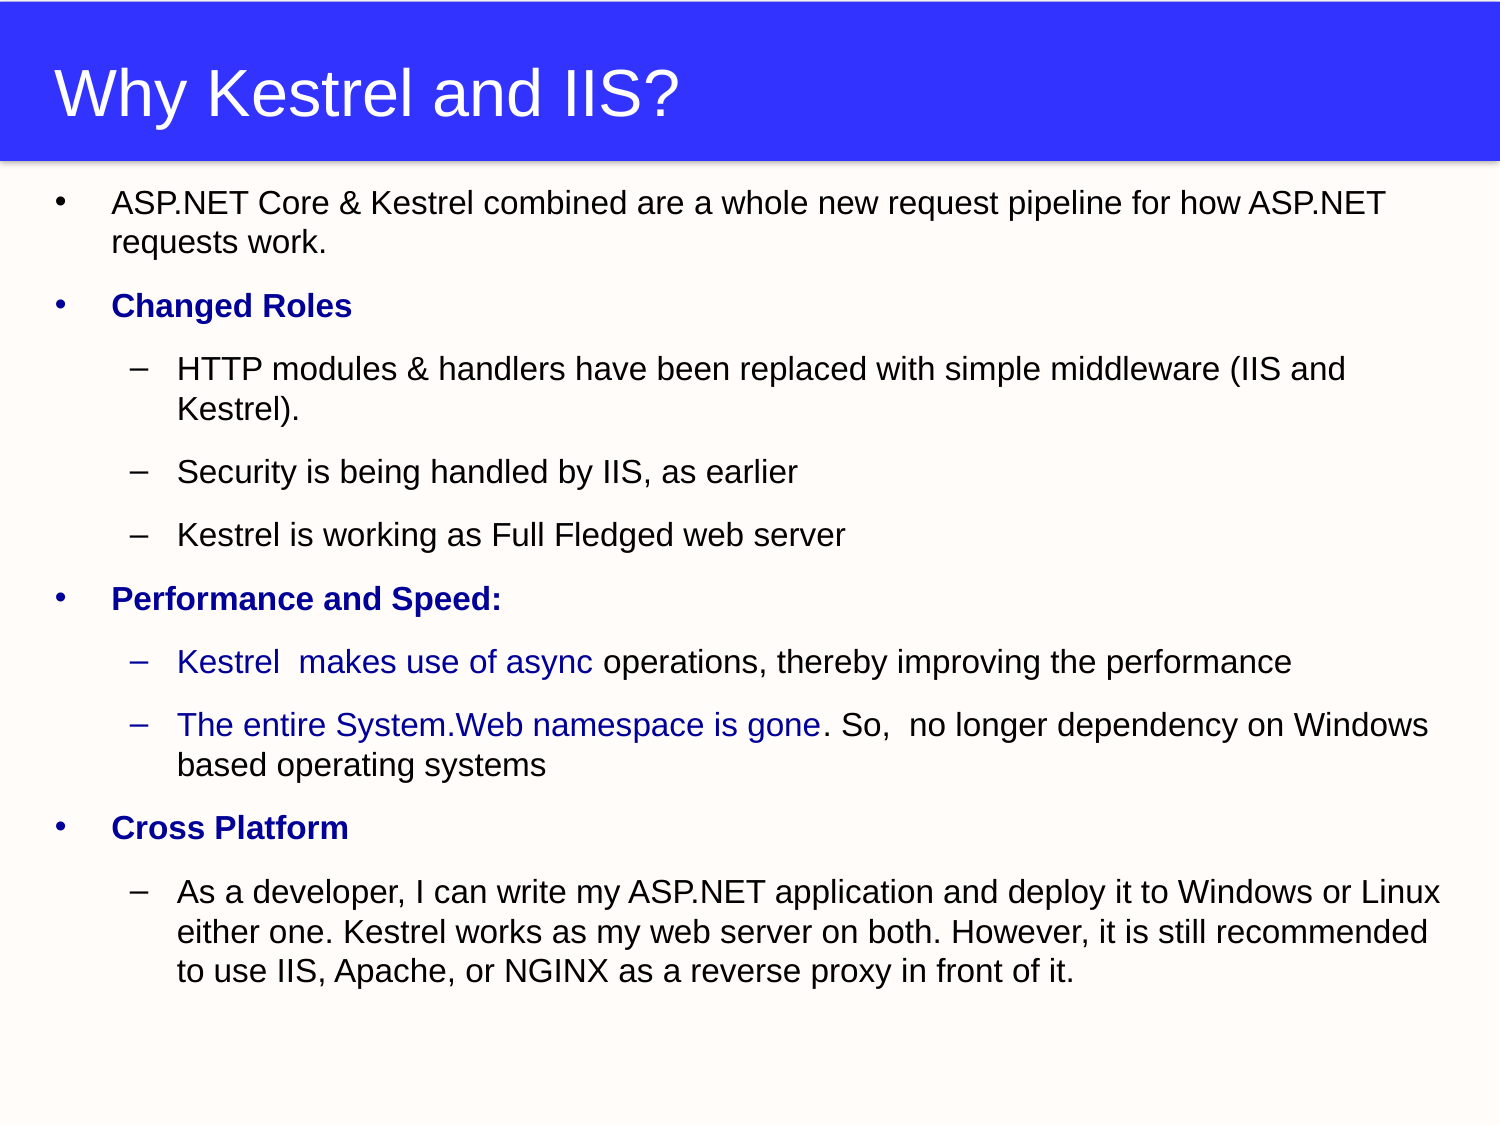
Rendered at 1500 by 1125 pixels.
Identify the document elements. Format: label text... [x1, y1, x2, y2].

title Why Kestrel and IIS? [40, 42, 1467, 135]
list ASP.NET Core & Kestrel combined are a whole new request pipeline for how ASP.NET requests work. Changed Roles HTTP modules & handlers have been replaced with simple middleware (IIS and Kestrel). Security is being handled by IIS, as earlier Kestrel is working as Full Fledged web server Performance and Speed: Kestrel makes use of async operations, thereby improving the performance The entire System.Web namespace is gone. So, no longer dependency on Windows based operating systems Cross Platform As a developer, I can write my ASP.NET application and deploy it to Windows or Linux either one. Kestrel works as my web server on both. However, it is still recommended to use IIS, Apache, or NGINX as a reverse proxy in front of it. [40, 173, 1465, 1091]
